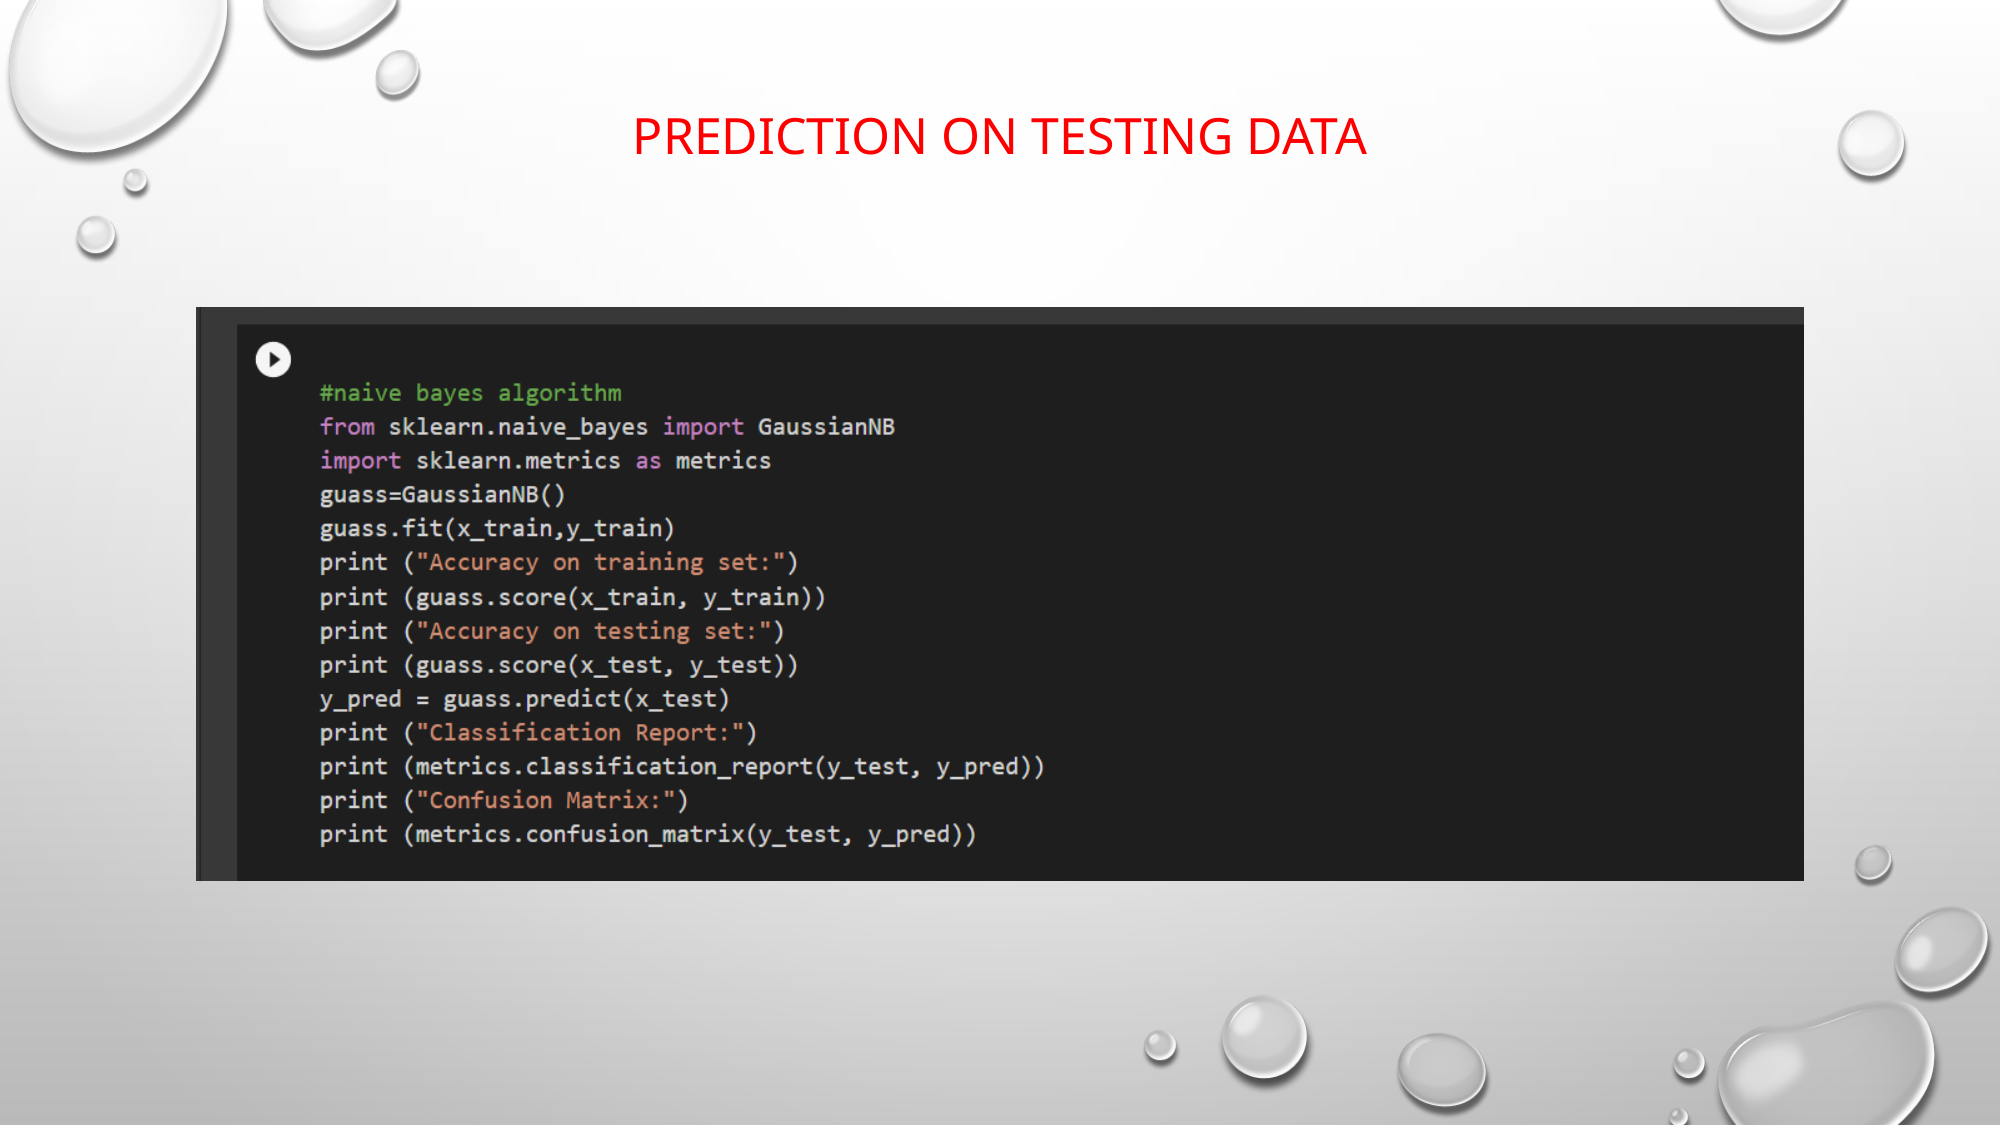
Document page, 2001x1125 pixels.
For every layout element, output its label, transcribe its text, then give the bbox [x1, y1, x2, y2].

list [195, 307, 1805, 881]
picture [0, 0, 2000, 1125]
title Prediction on testing data [149, 101, 1851, 175]
